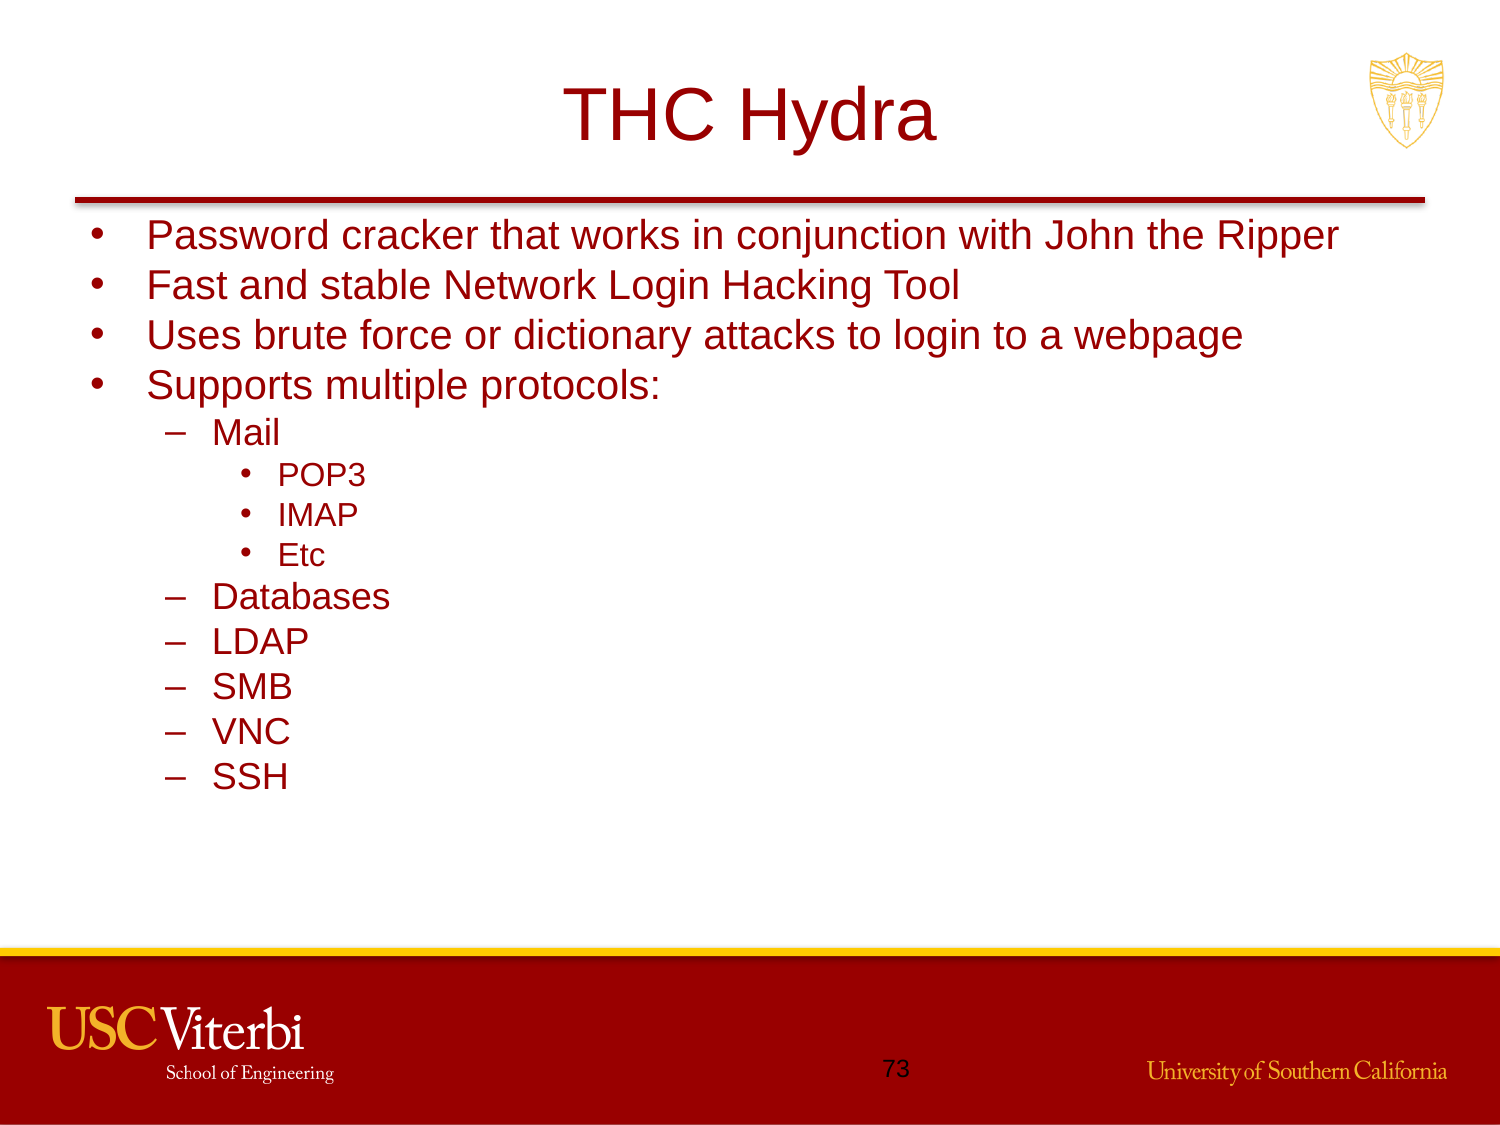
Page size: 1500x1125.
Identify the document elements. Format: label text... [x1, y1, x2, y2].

title THC Hydra [75, 45, 1425, 200]
picture [1147, 1060, 1447, 1086]
picture [1345, 39, 1468, 162]
slide_number 72 [575, 1037, 925, 1098]
list Password cracker that works in conjunction with John the Ripper Fast and stable Network Login Hacking Tool Uses brute force or dictionary attacks to login to a webpage Supports multiple protocols: Mail POP3 IMAP Etc Databases LDAP SMB VNC SSH [75, 200, 1425, 943]
picture [47, 1006, 334, 1084]
